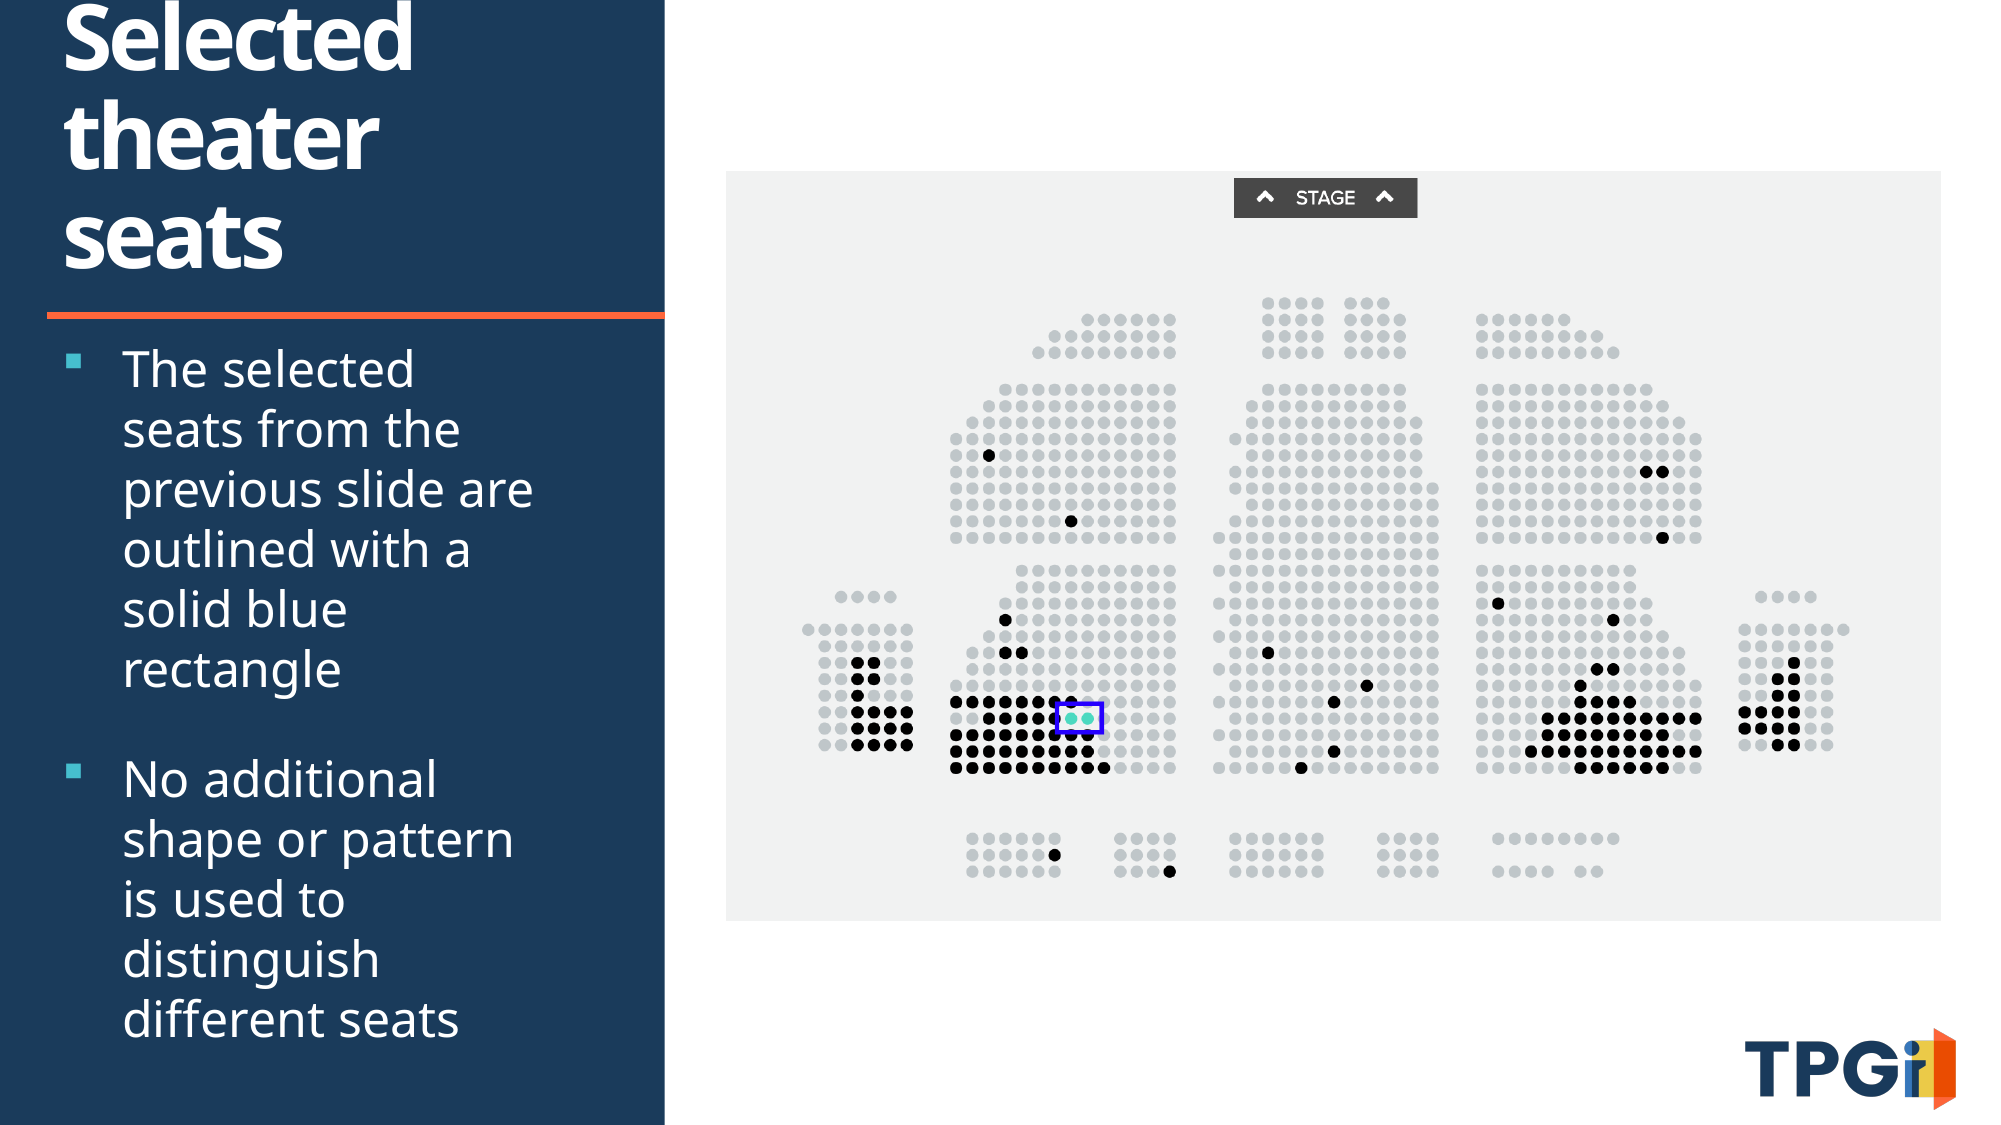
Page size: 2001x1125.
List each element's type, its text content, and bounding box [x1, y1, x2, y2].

picture [1745, 1028, 1956, 1110]
list The selected seats from the previous slide are outlined with a solid blue rectangle No additional shape or pattern is used to distinguish different seats [47, 330, 557, 1014]
title Selected theater seats [47, 77, 557, 296]
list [726, 171, 1941, 921]
